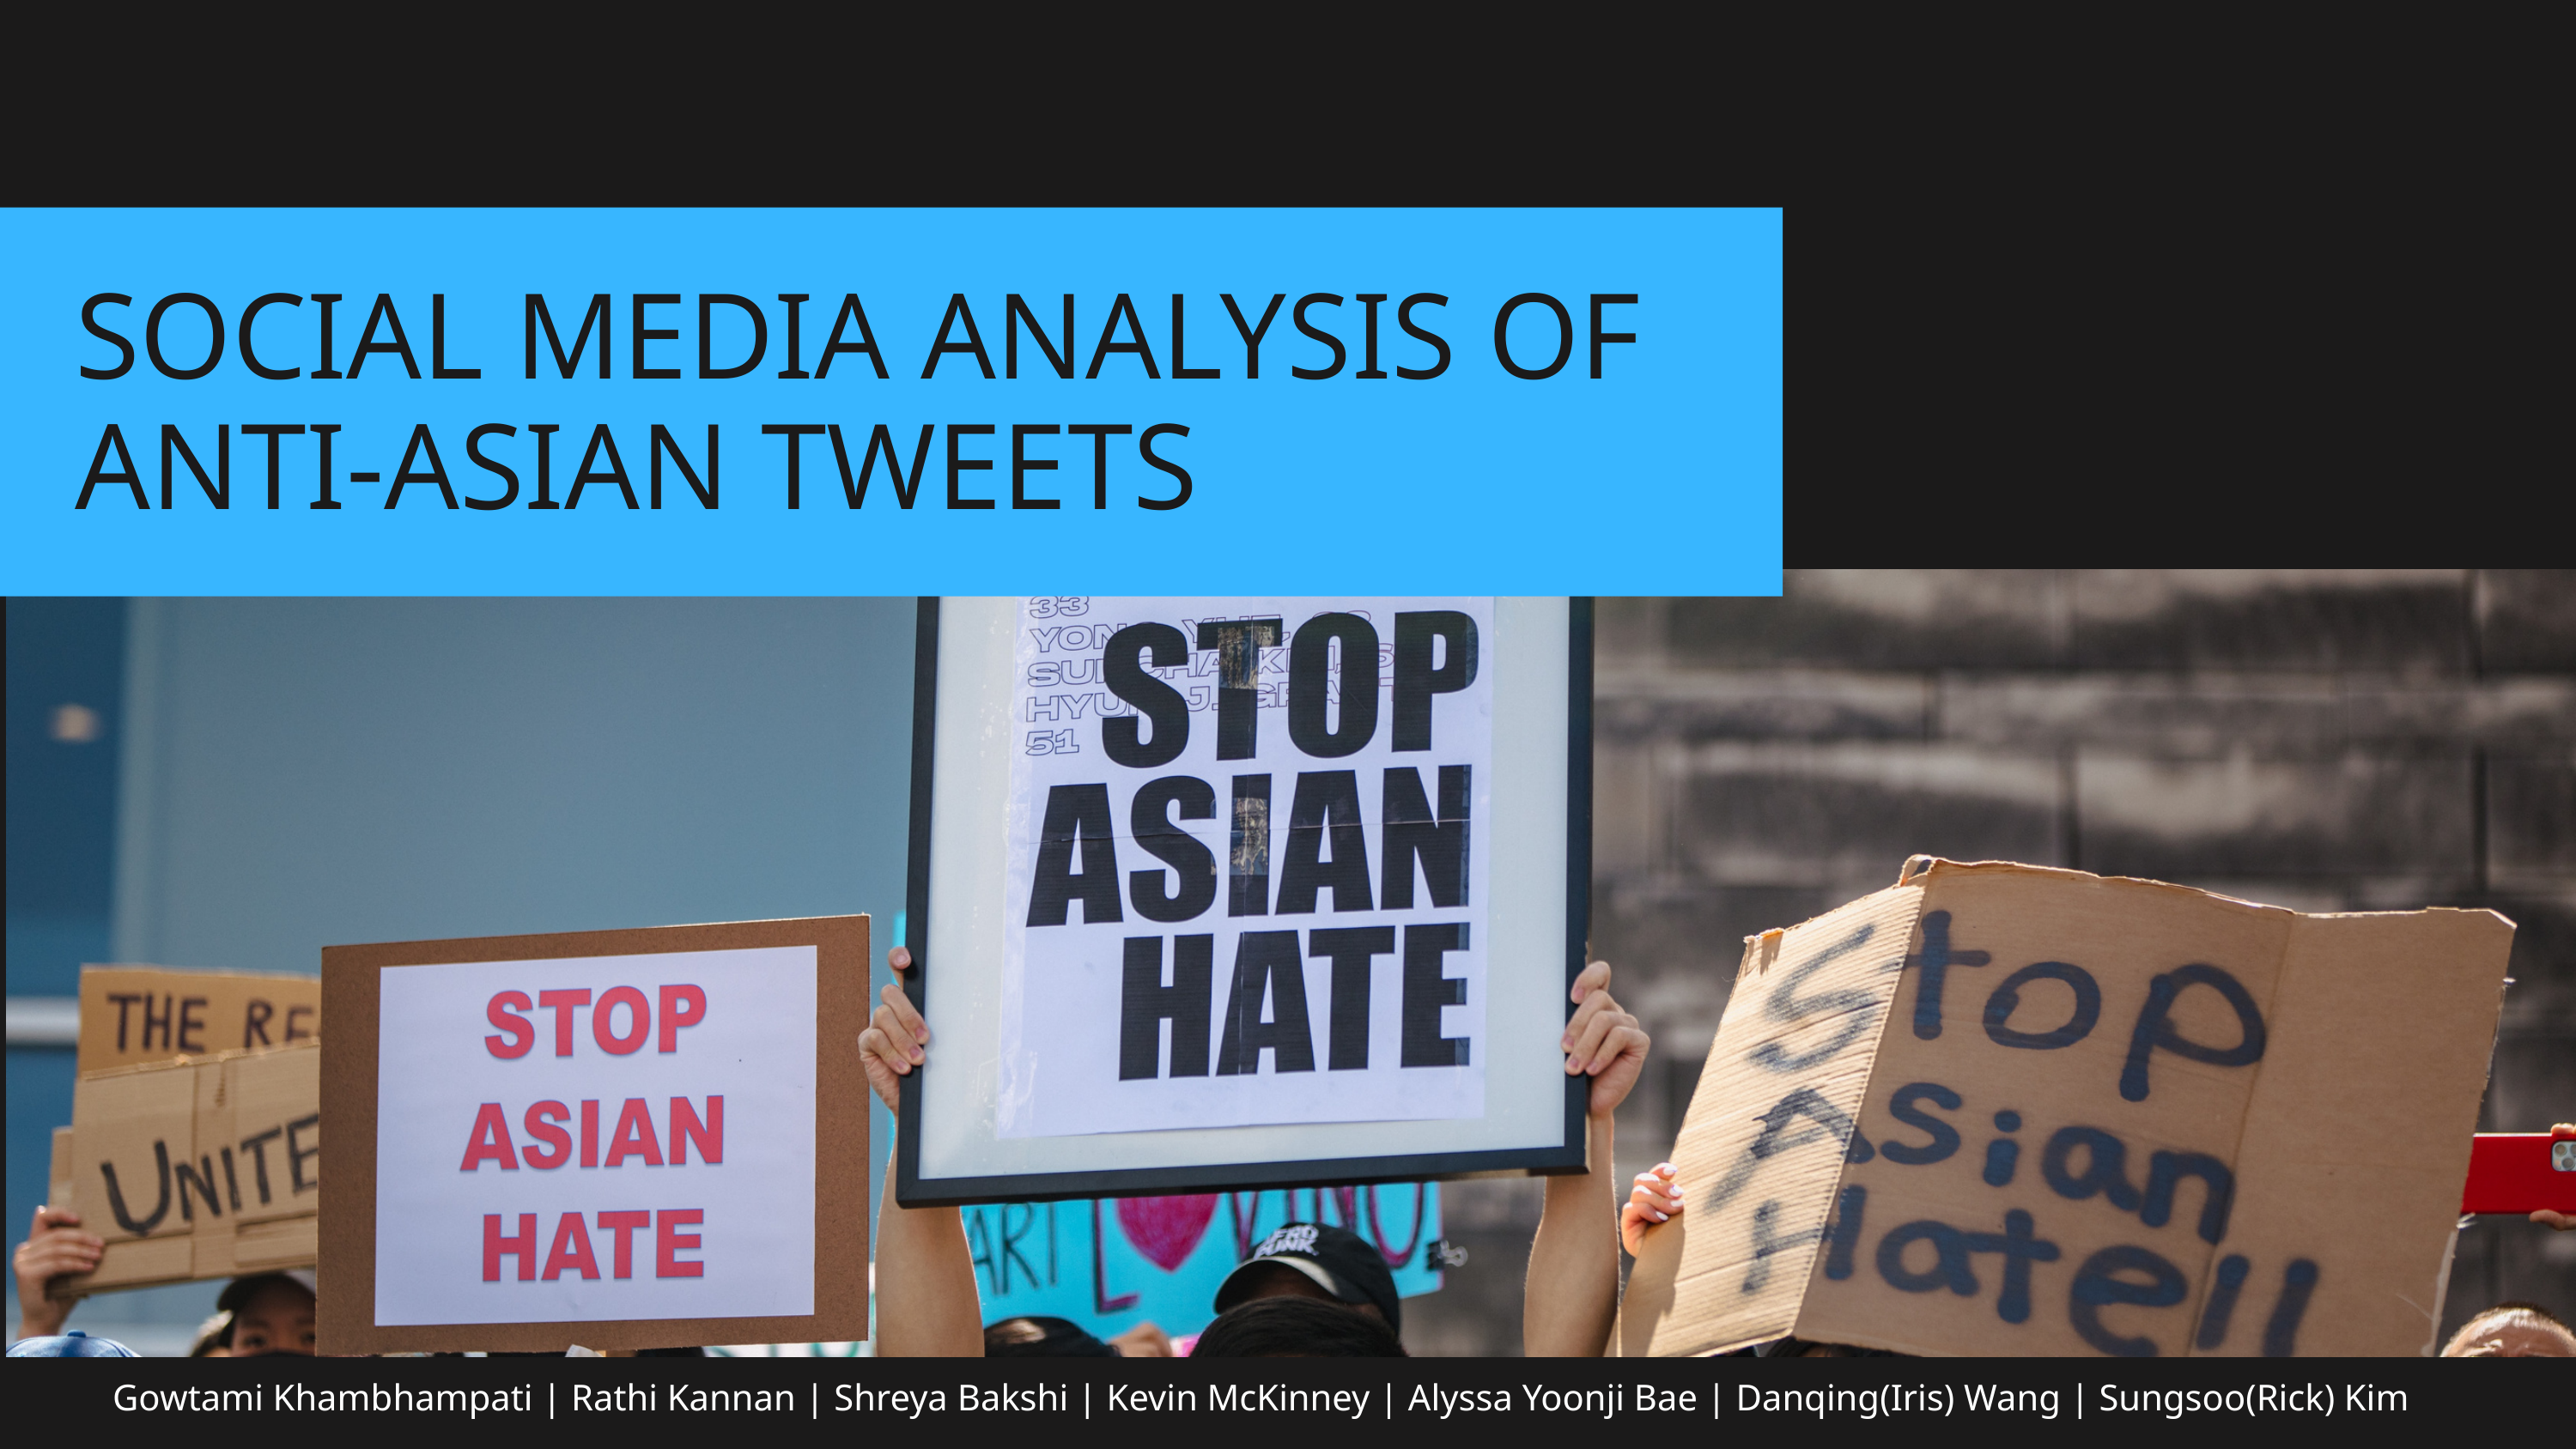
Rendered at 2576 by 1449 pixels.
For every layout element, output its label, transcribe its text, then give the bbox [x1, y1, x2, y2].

picture [5, 569, 2576, 1357]
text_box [0, 207, 1783, 597]
text_box Gowtami Khambhampati | Rathi Kannan | Shreya Bakshi | Kevin McKinney | Alyssa Yoonji Bae | Danqing(Iris) Wang | Sungsoo(Rick) Kim [68, 1378, 2464, 1418]
